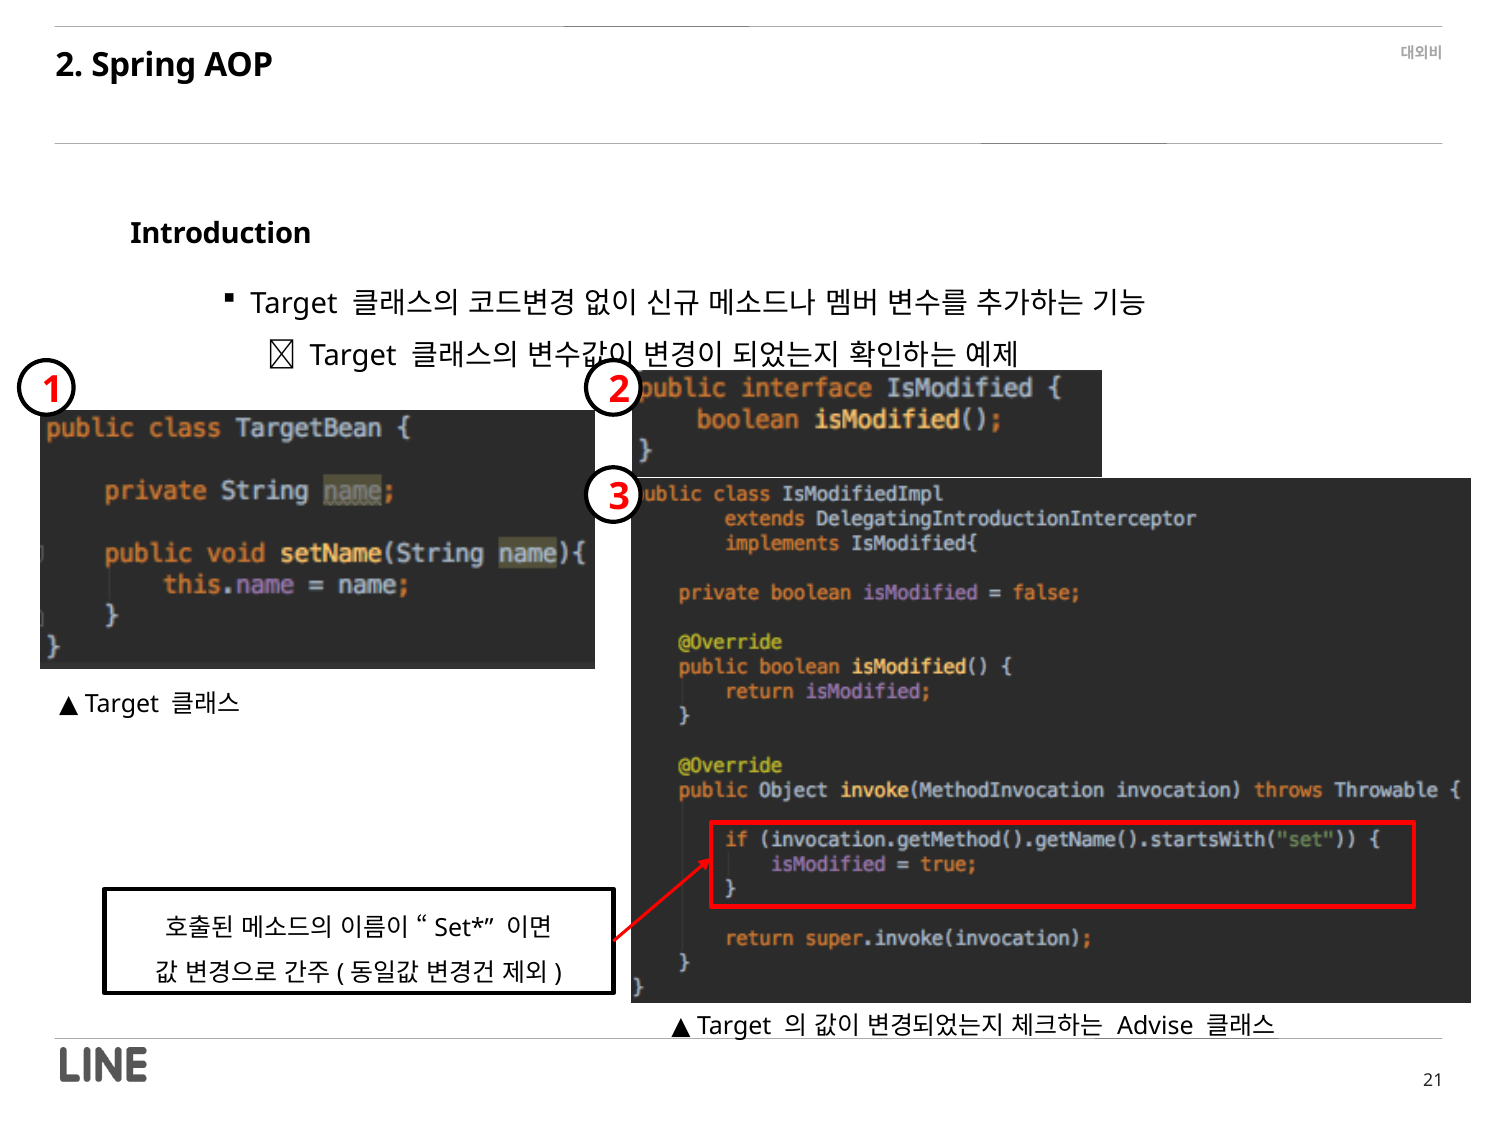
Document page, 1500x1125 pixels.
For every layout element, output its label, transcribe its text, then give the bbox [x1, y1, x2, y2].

text_box ▲ Target 의 값이 변경되었는지 체크하는 Advise 클래스 [656, 1012, 1291, 1047]
text_box ▲ Target 클래스 [44, 680, 256, 726]
picture [40, 410, 596, 670]
text_box 2 [583, 358, 636, 417]
text_box 호출된 메소드의 이름이 “Set*” 이면 값 변경으로 간주(동일값 변경건 제외) [102, 887, 615, 995]
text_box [613, 857, 712, 942]
text_box Introduction [115, 189, 1365, 257]
text_box 1 [16, 358, 76, 415]
picture [631, 478, 1471, 1003]
picture [632, 370, 1102, 477]
picture [58, 1046, 148, 1082]
text_box Target 클래스의 코드변경 없이 신규 메소드나 멤버 변수를 추가하는 기능  Target 클래스의 변수값이 변경이 되었는지 확인하는 예제 [207, 259, 1163, 379]
text_box 3 [600, 465, 627, 524]
text_box 2. Spring AOP [40, 27, 734, 91]
